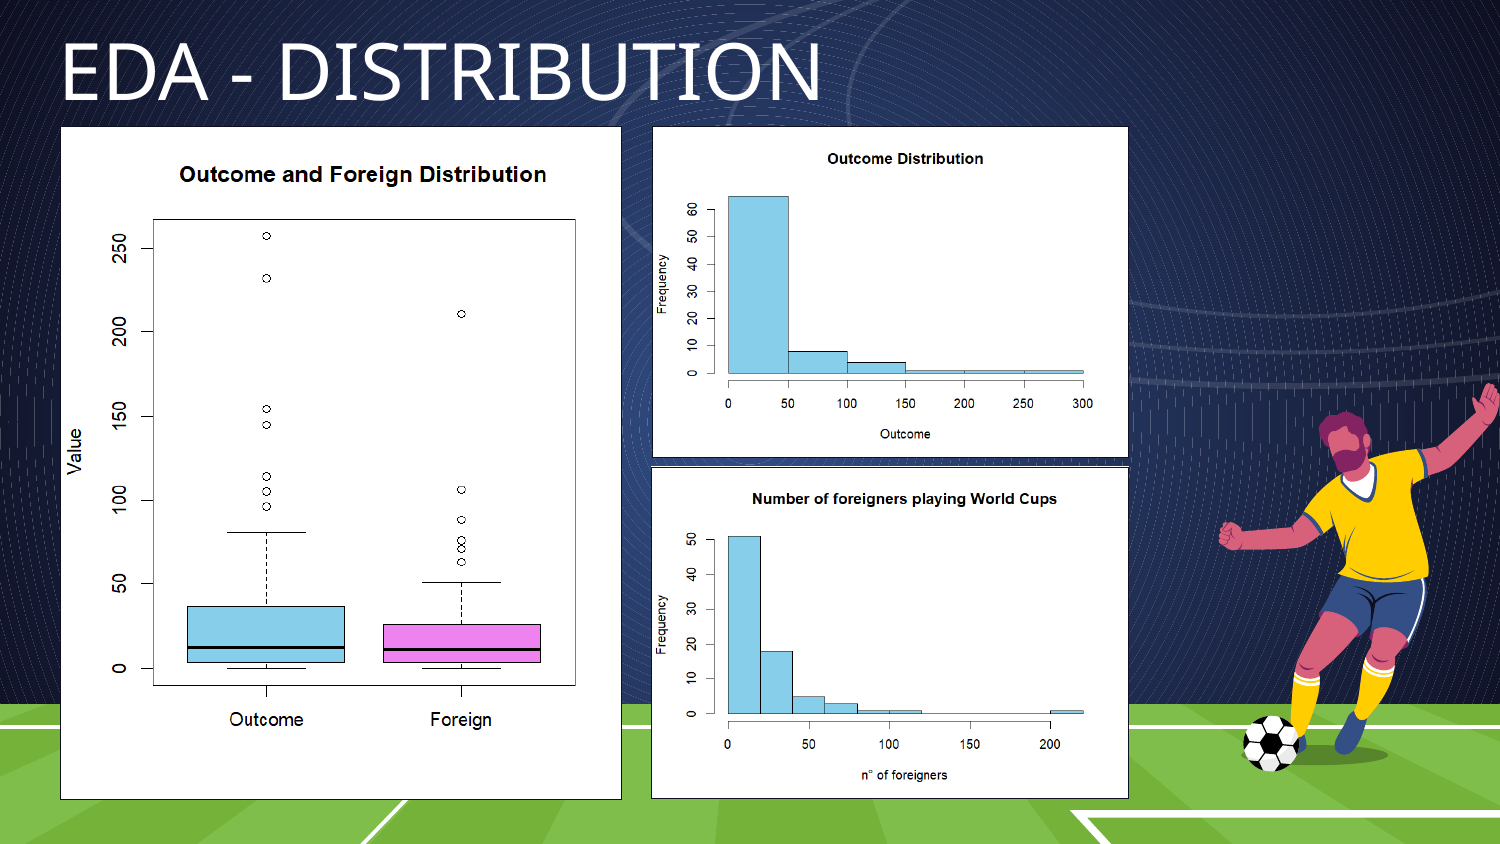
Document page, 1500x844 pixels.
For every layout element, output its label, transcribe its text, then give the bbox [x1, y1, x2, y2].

picture [60, 126, 622, 800]
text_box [1242, 715, 1301, 772]
picture [651, 466, 1129, 799]
text_box EDA - DISTRIBUTION [43, 29, 1500, 109]
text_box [1218, 382, 1500, 766]
picture [651, 126, 1129, 458]
